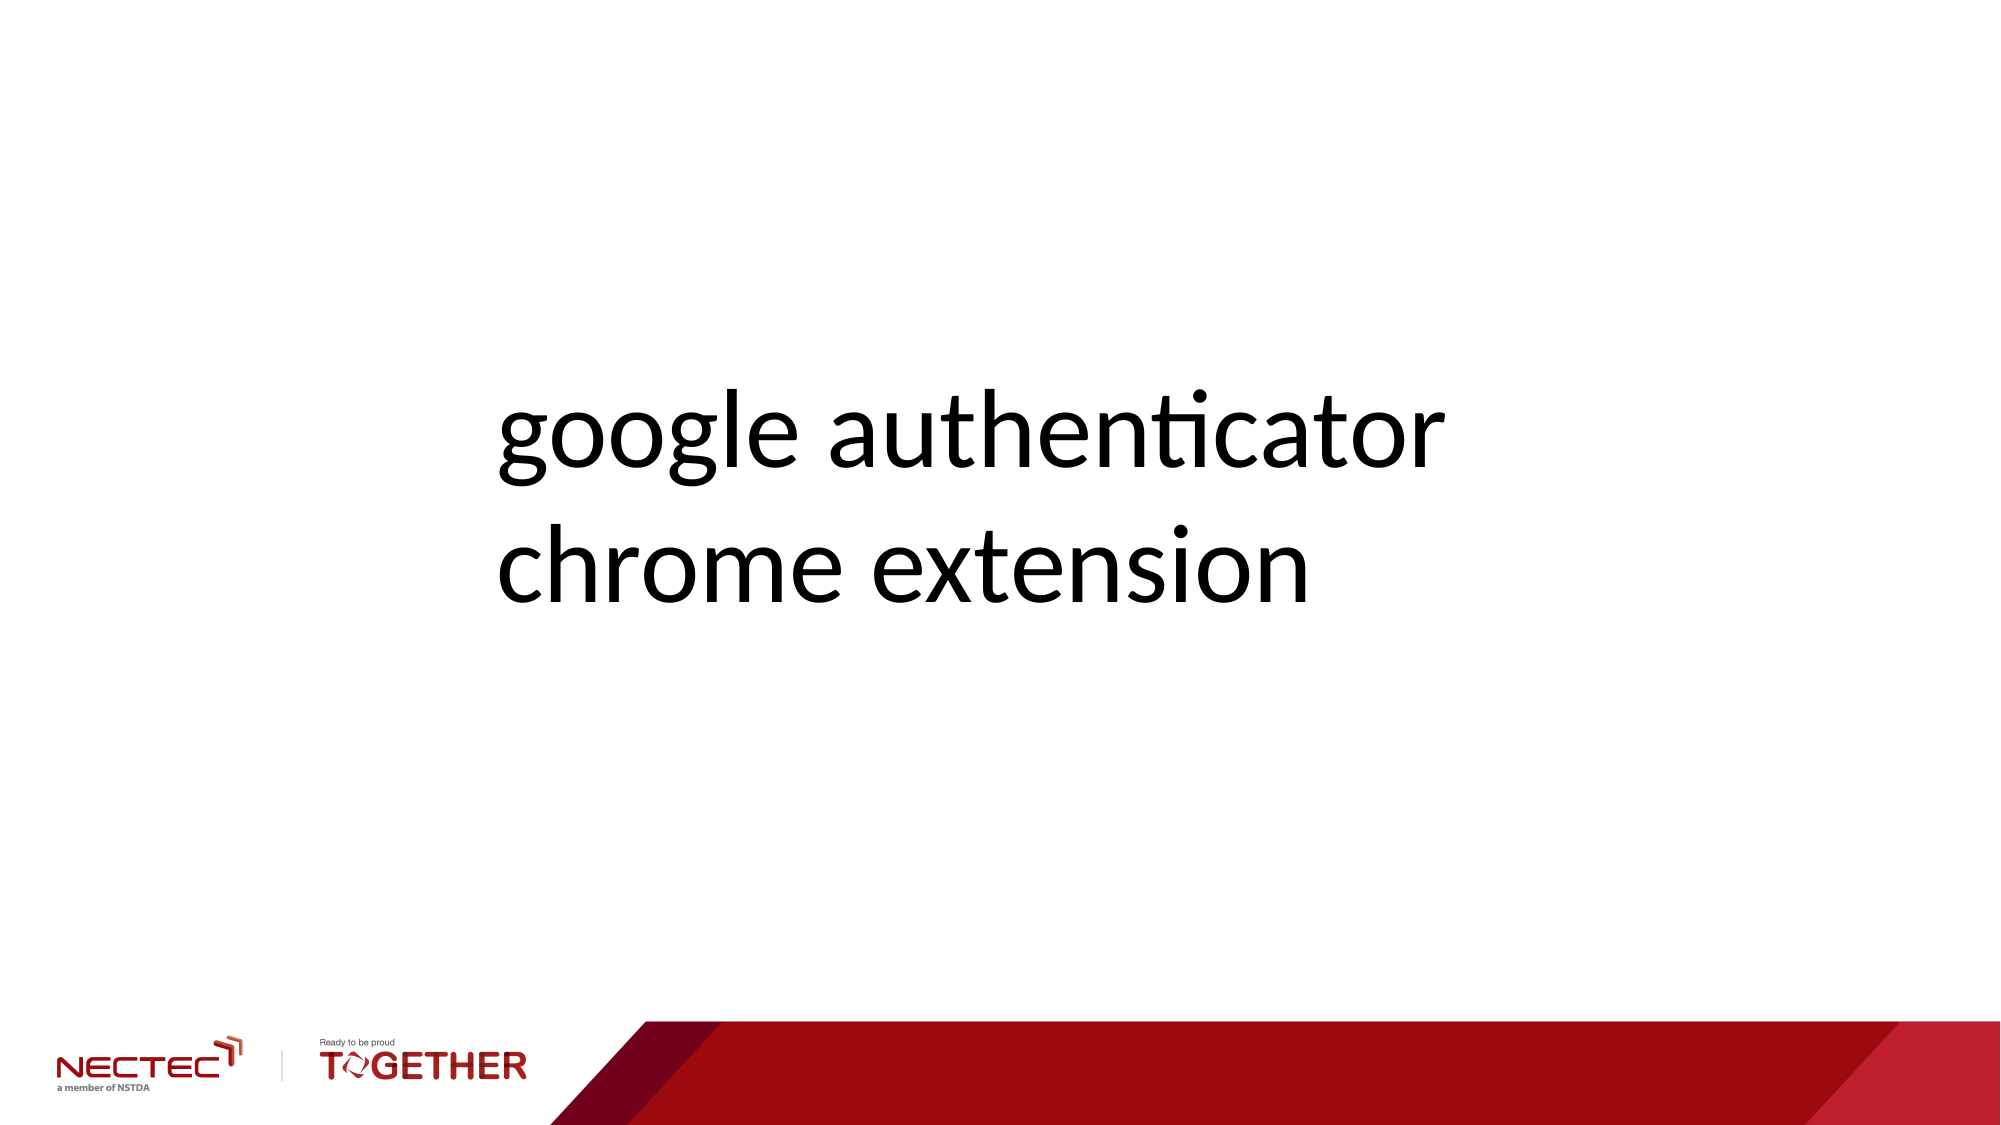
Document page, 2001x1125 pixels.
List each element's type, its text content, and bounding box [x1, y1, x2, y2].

text_box google authenticator chrome extension [481, 347, 1482, 633]
picture [0, 0, 2001, 1125]
